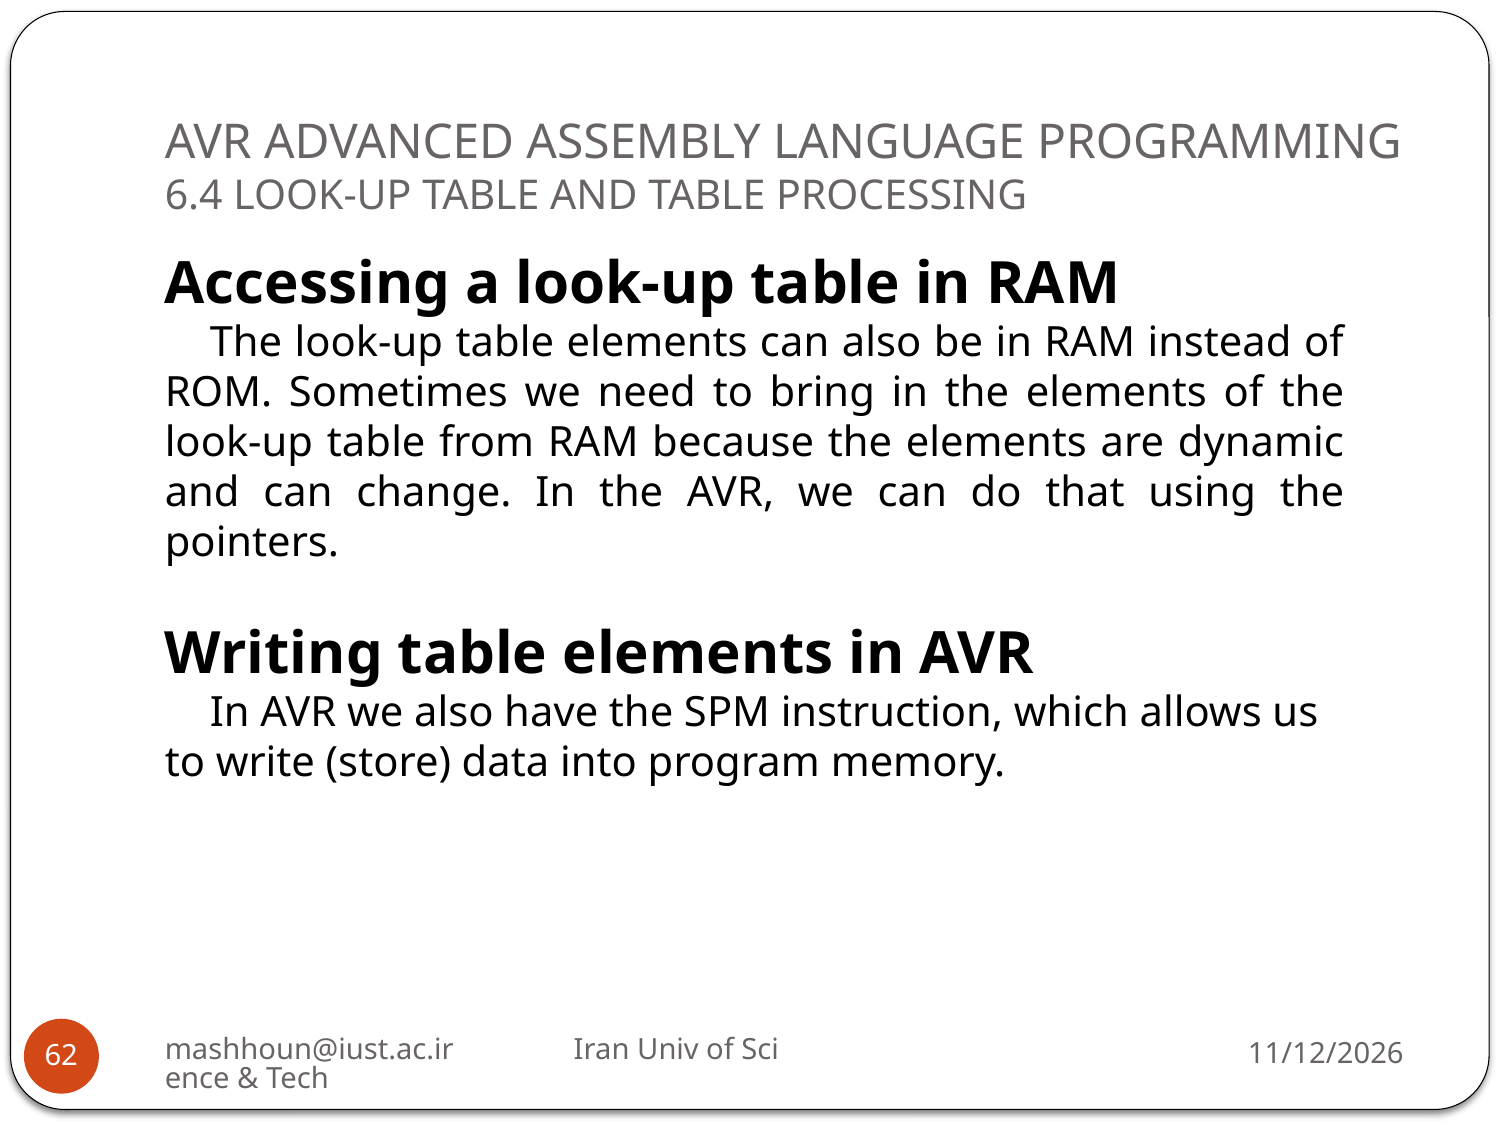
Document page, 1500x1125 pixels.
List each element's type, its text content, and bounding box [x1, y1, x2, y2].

footer mashhoun@iust.ac.ir Iran Univ of Science & Tech [150, 1012, 800, 1088]
list Accessing a look-up table in RAM The look-up table elements can also be in RAM instead of ROM. Sometimes we need to bring in the elements of the look-up table from RAM because the elements are dynamic and can change. In the AVR, we can do that using the pointers. Writing table elements in AVR In AVR we also have the SPM instruction, which allows us to write (store) data into program memory. [150, 237, 1360, 988]
slide_number 62 [23, 1018, 99, 1094]
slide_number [1012, 1015, 1419, 1094]
title AVR ADVANCED ASSEMBLY LANGUAGE PROGRAMMING 6.4 LOOK-UP TABLE AND TABLE PROCESSING [150, 45, 1425, 233]
